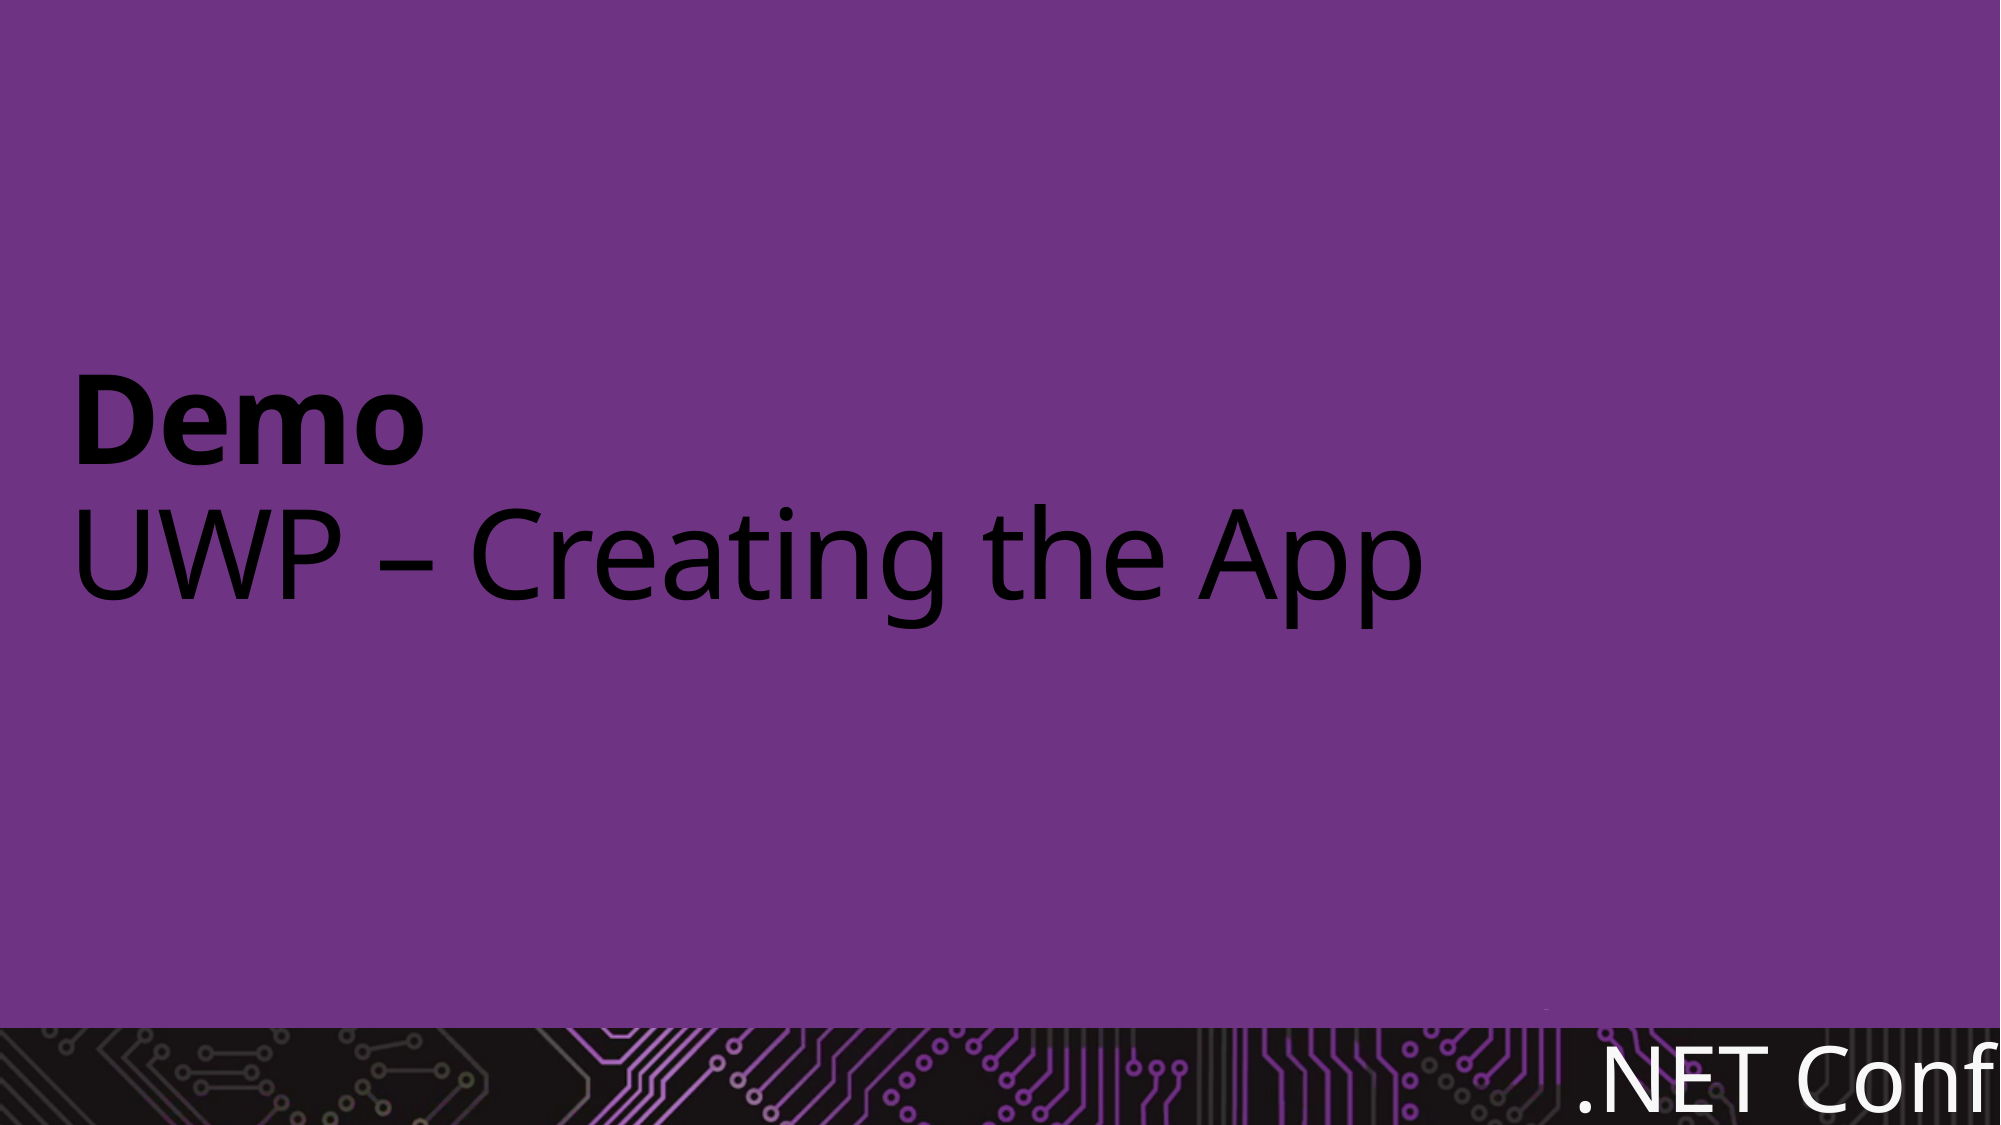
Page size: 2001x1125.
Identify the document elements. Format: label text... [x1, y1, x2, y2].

picture [0, 1028, 2000, 1125]
title Demo UWP – Creating the App [44, 341, 1662, 645]
